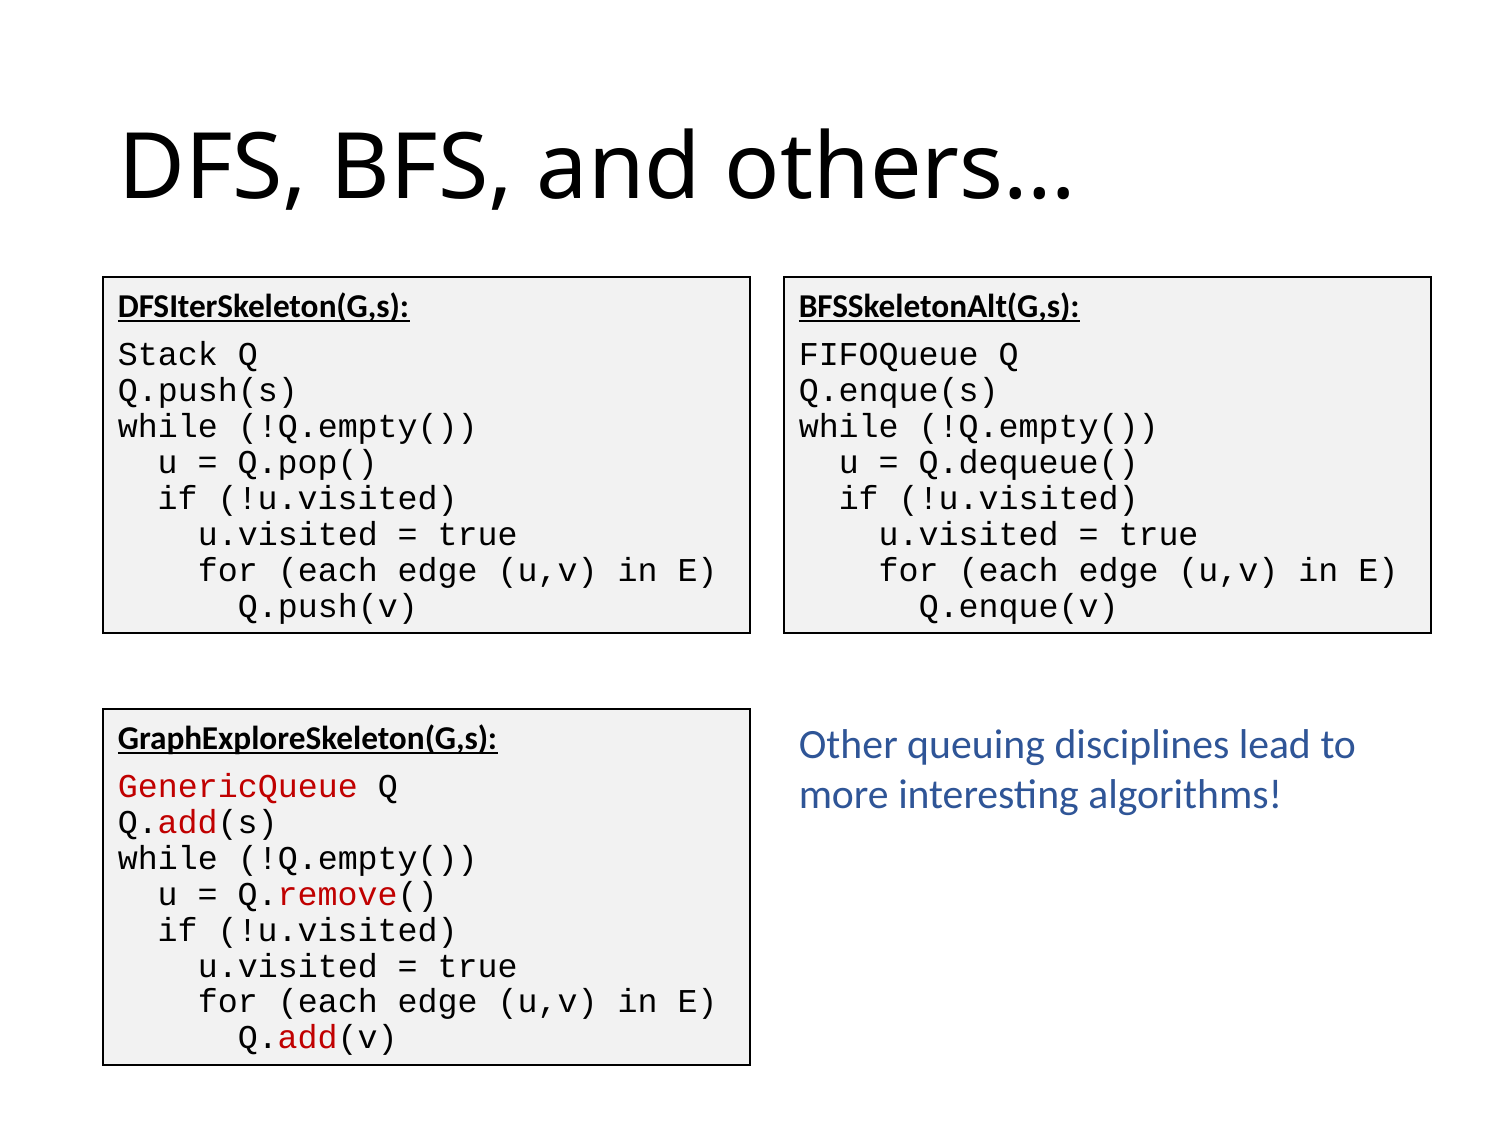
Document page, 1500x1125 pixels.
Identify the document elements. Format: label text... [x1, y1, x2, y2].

text_box GraphExploreSkeleton(G,s): GenericQueue Q Q.add(s) while (!Q.empty()) u = Q.remove() if (!u.visited) u.visited = true for (each edge (u,v) in E) Q.add(v) [102, 708, 751, 1066]
text_box Other queuing disciplines lead to more interesting algorithms! [784, 709, 1397, 824]
title DFS, BFS, and others… [103, 59, 1397, 278]
text_box DFSIterSkeleton(G,s): Stack Q Q.push(s) while (!Q.empty()) u = Q.pop() if (!u.visited) u.visited = true for (each edge (u,v) in E) Q.push(v) [102, 276, 751, 634]
text_box BFSSkeletonAlt(G,s): FIFOQueue Q Q.enque(s) while (!Q.empty()) u = Q.dequeue() if (!u.visited) u.visited = true for (each edge (u,v) in E) Q.enque(v) [783, 276, 1432, 634]
